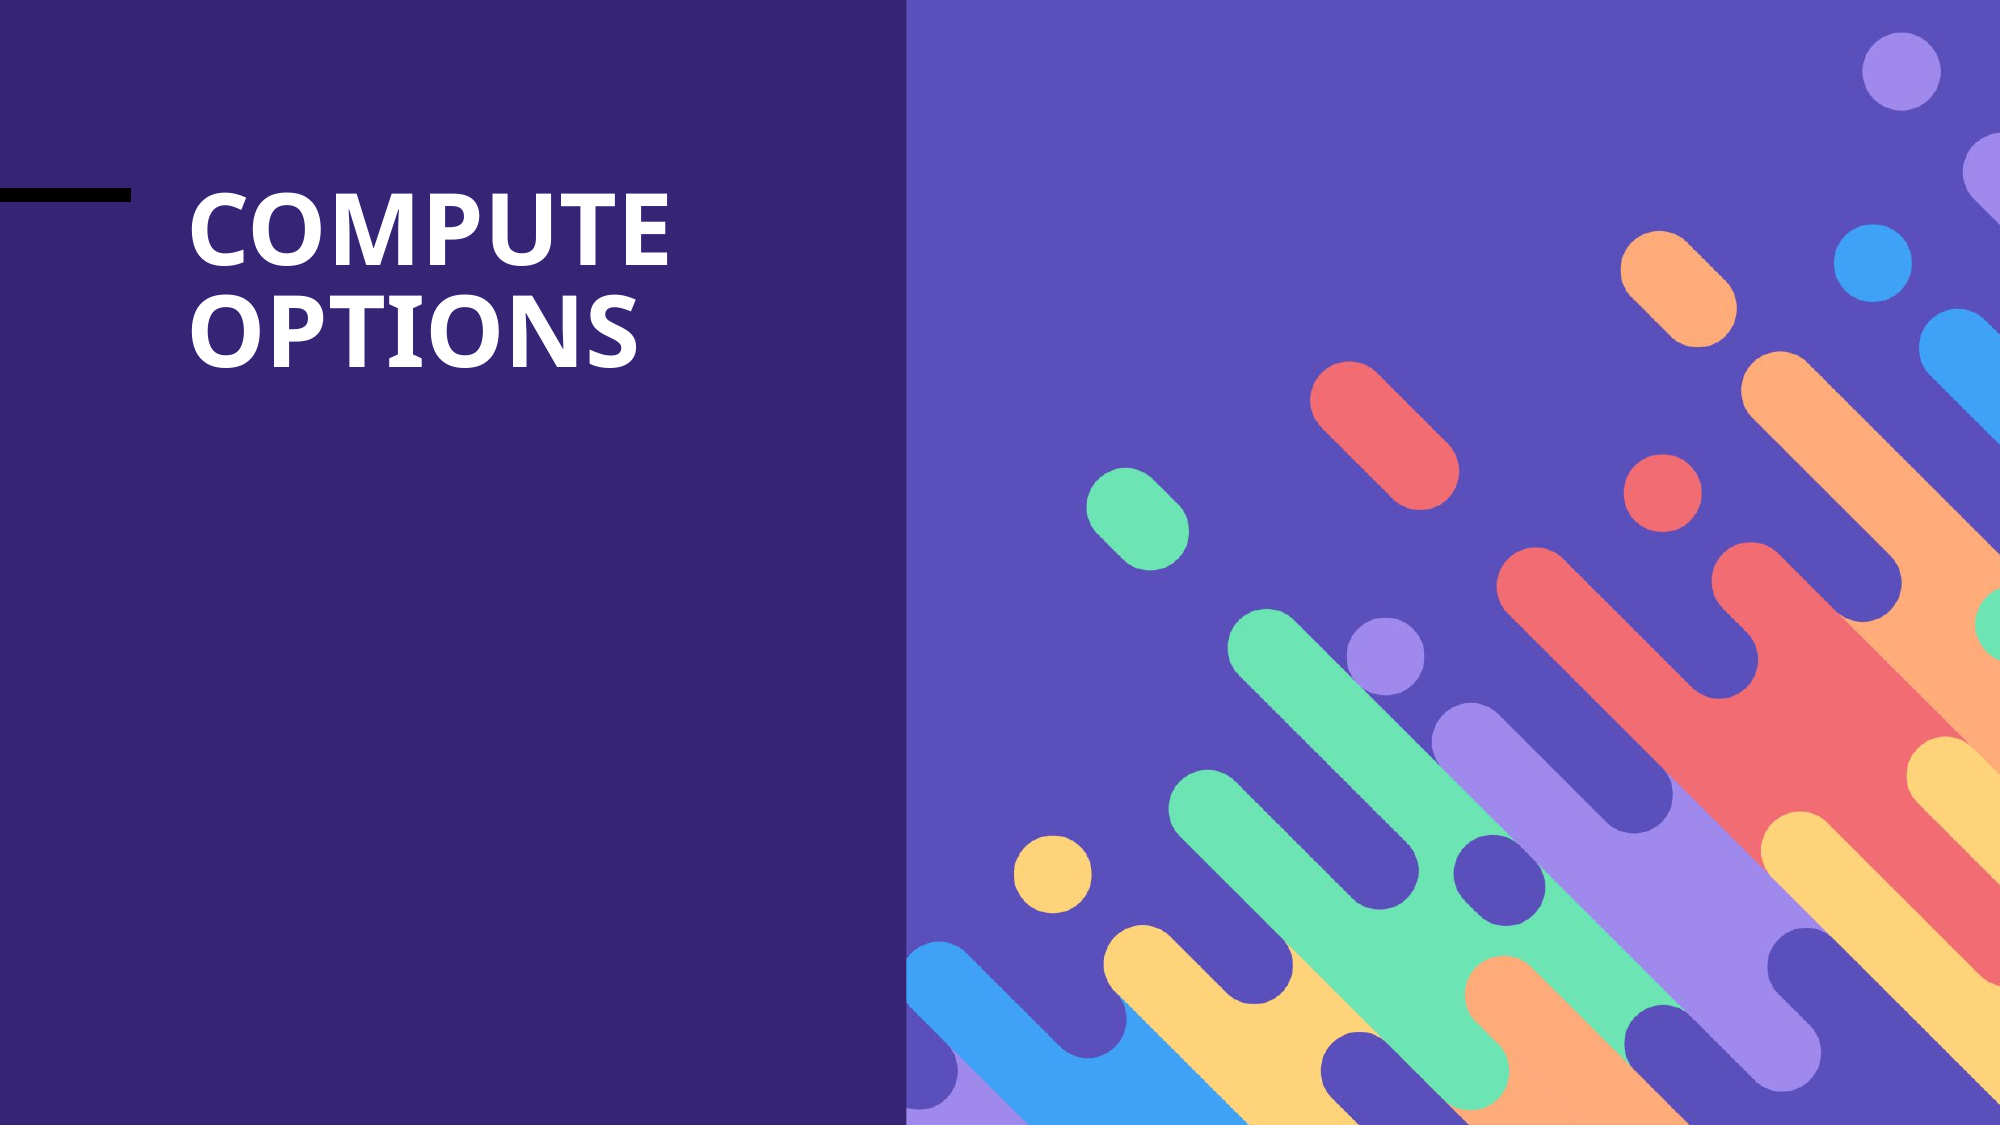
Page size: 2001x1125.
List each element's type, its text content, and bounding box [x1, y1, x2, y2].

text_box [0, 0, 906, 1125]
picture [906, 0, 2000, 1125]
title coMPUTE OPTIONS [171, 176, 816, 750]
